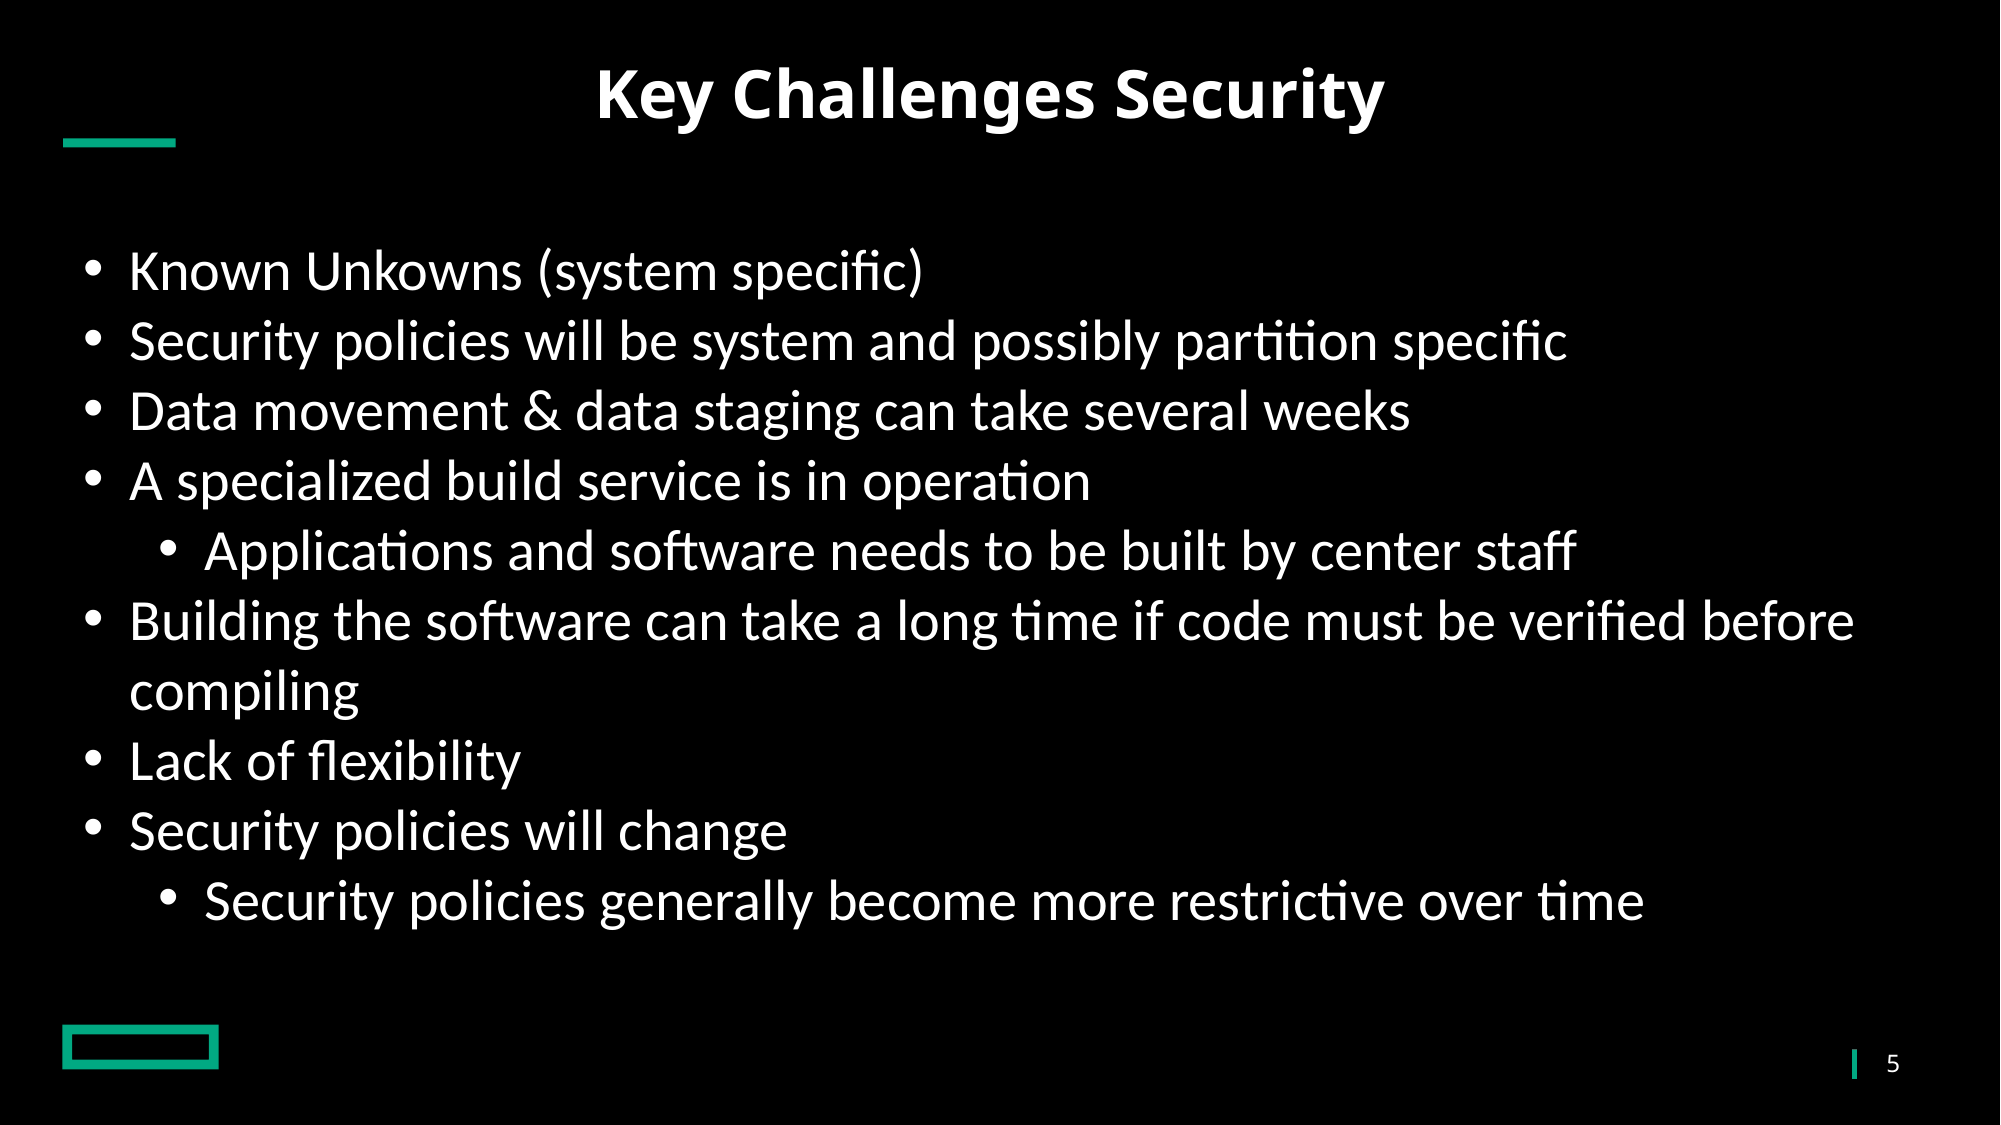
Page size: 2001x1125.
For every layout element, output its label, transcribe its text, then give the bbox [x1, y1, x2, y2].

title Key Challenges​ Security [42, 60, 1938, 135]
text_box Known Unkowns ​(system specific) Security policies will be system and possibly partition specific Data movement & data staging can take several weeks A specialized build service is in operation Applications and software needs to be built by center staff Building the software can take a long time if code must be verified before compiling Lack of flexibility​ Security policies will change Security policies generally become more restrictive over time [68, 158, 1934, 1006]
slide_number 5 [1837, 1033, 1950, 1094]
picture [1852, 1043, 1857, 1079]
